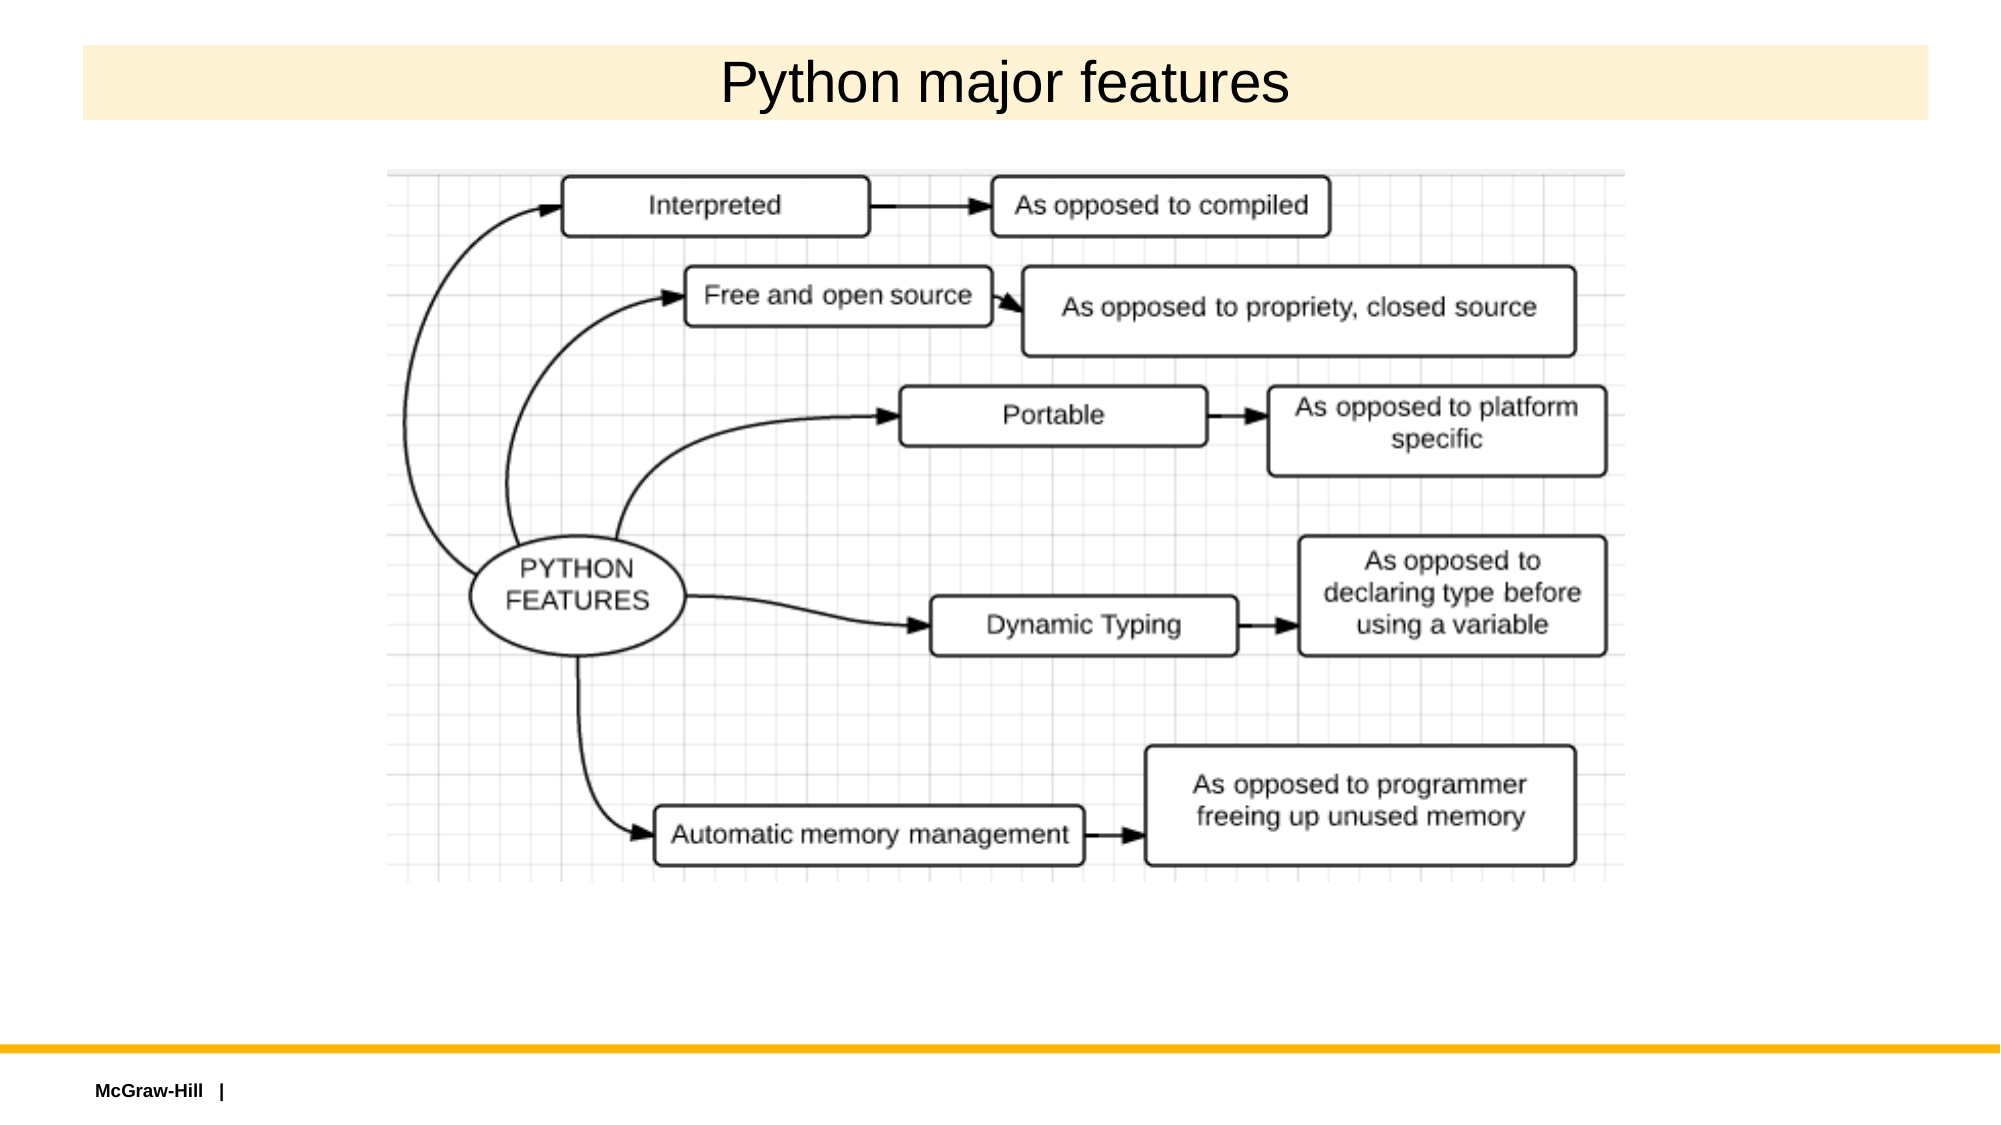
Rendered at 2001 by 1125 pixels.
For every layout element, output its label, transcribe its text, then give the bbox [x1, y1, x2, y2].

picture [387, 169, 1625, 882]
title Python major features [83, 45, 1929, 120]
